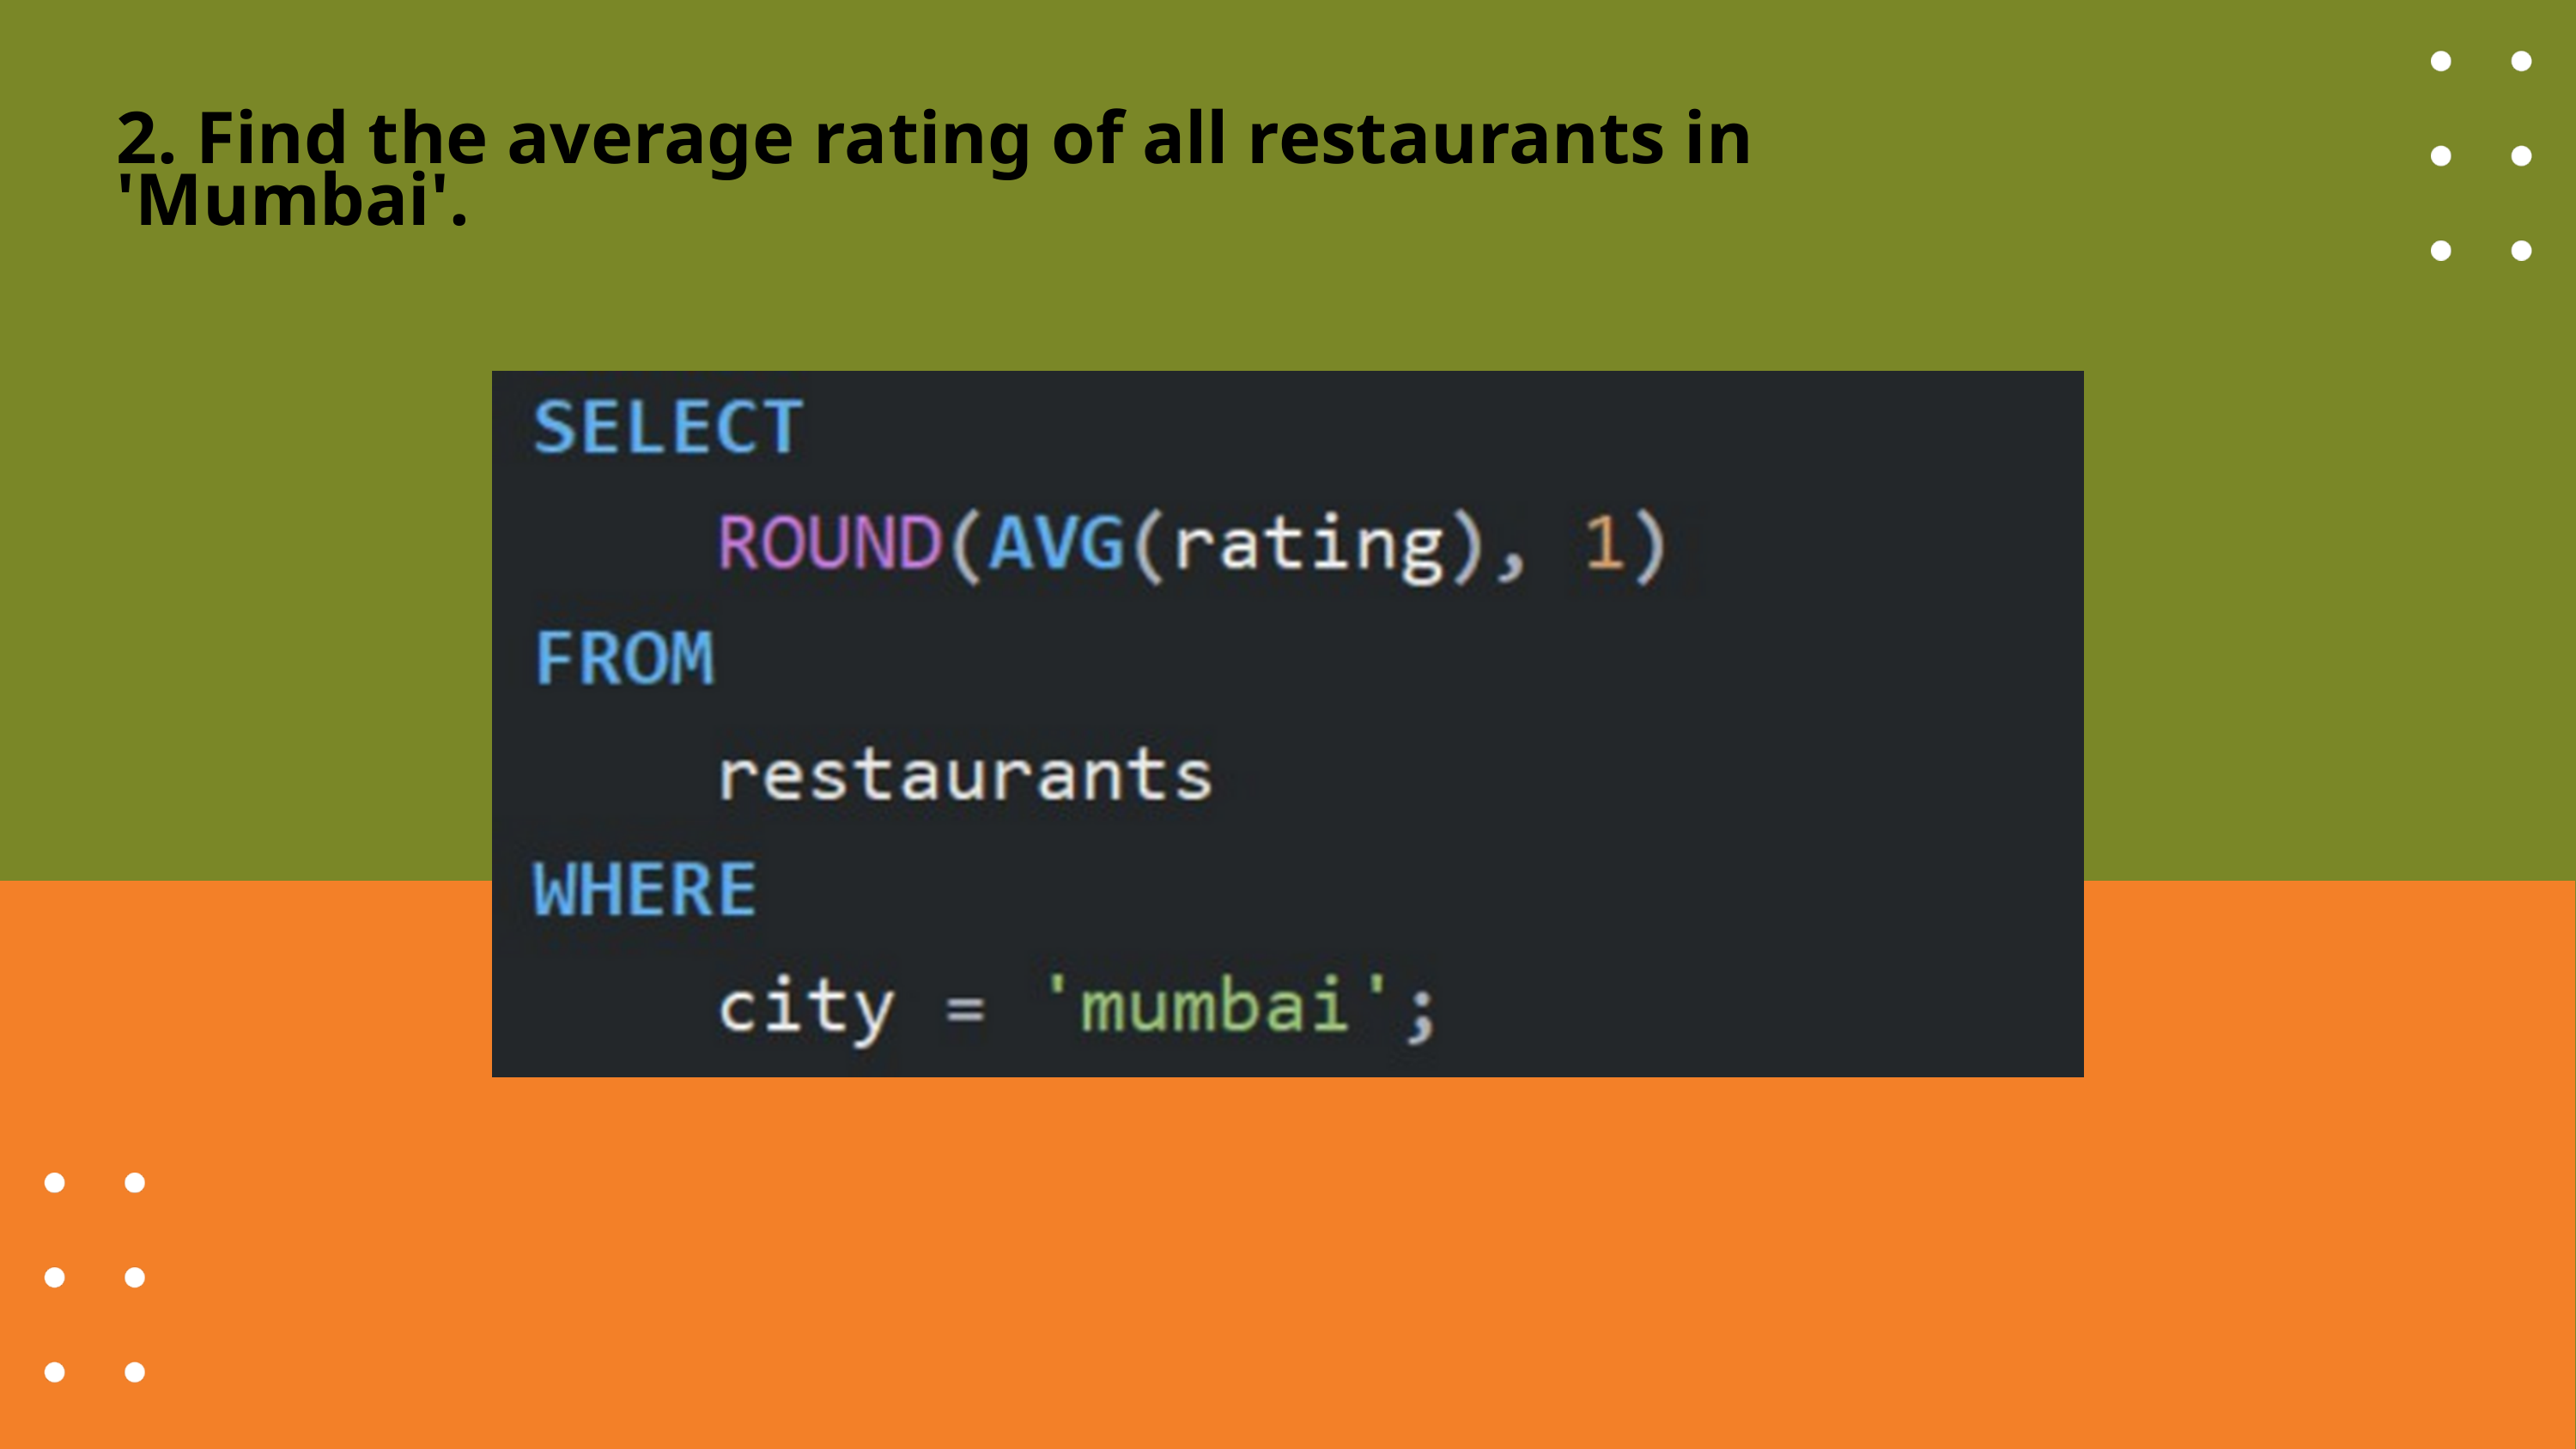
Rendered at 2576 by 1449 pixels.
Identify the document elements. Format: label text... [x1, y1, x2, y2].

text_box [492, 371, 2084, 877]
text_box [2431, 0, 2576, 261]
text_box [0, 880, 2575, 1449]
text_box 2. Find the average rating of all restaurants in 'Mumbai'. [116, 115, 1800, 240]
